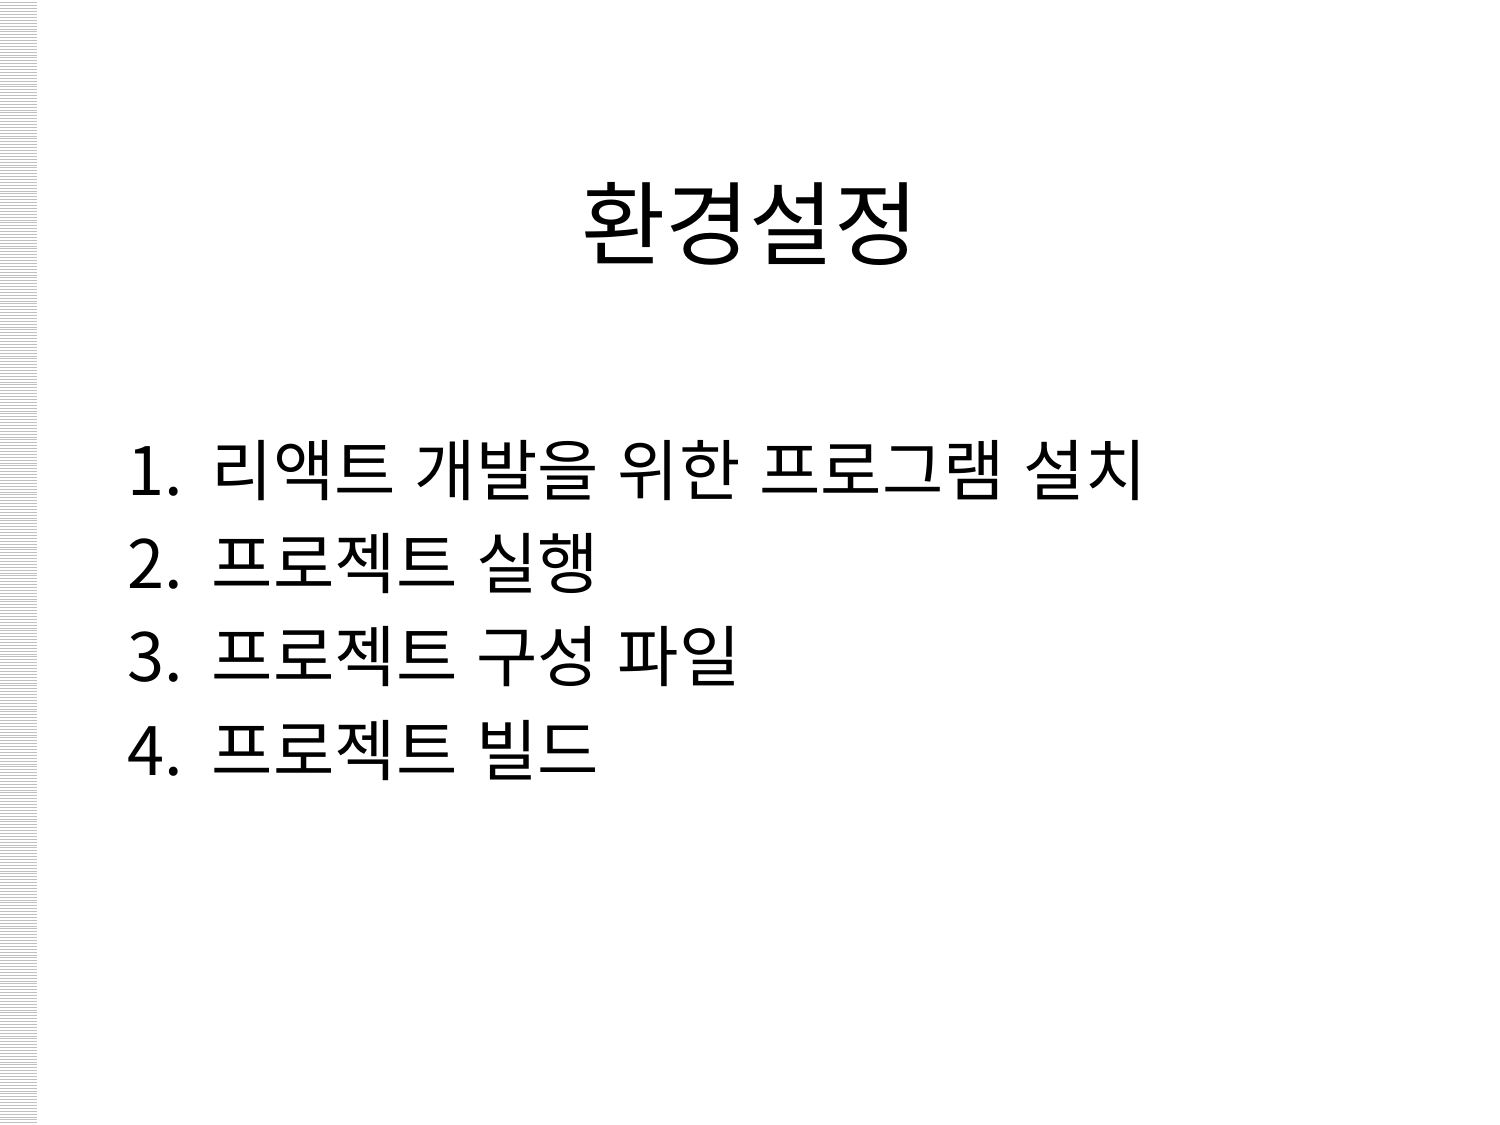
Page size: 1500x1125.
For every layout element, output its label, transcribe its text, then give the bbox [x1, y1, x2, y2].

subtitle 리액트 개발을 위한 프로그램 설치 프로젝트 실행 프로젝트 구성 파일 프로젝트 빌드 [112, 420, 1388, 1047]
title 환경설정 [112, 101, 1388, 343]
